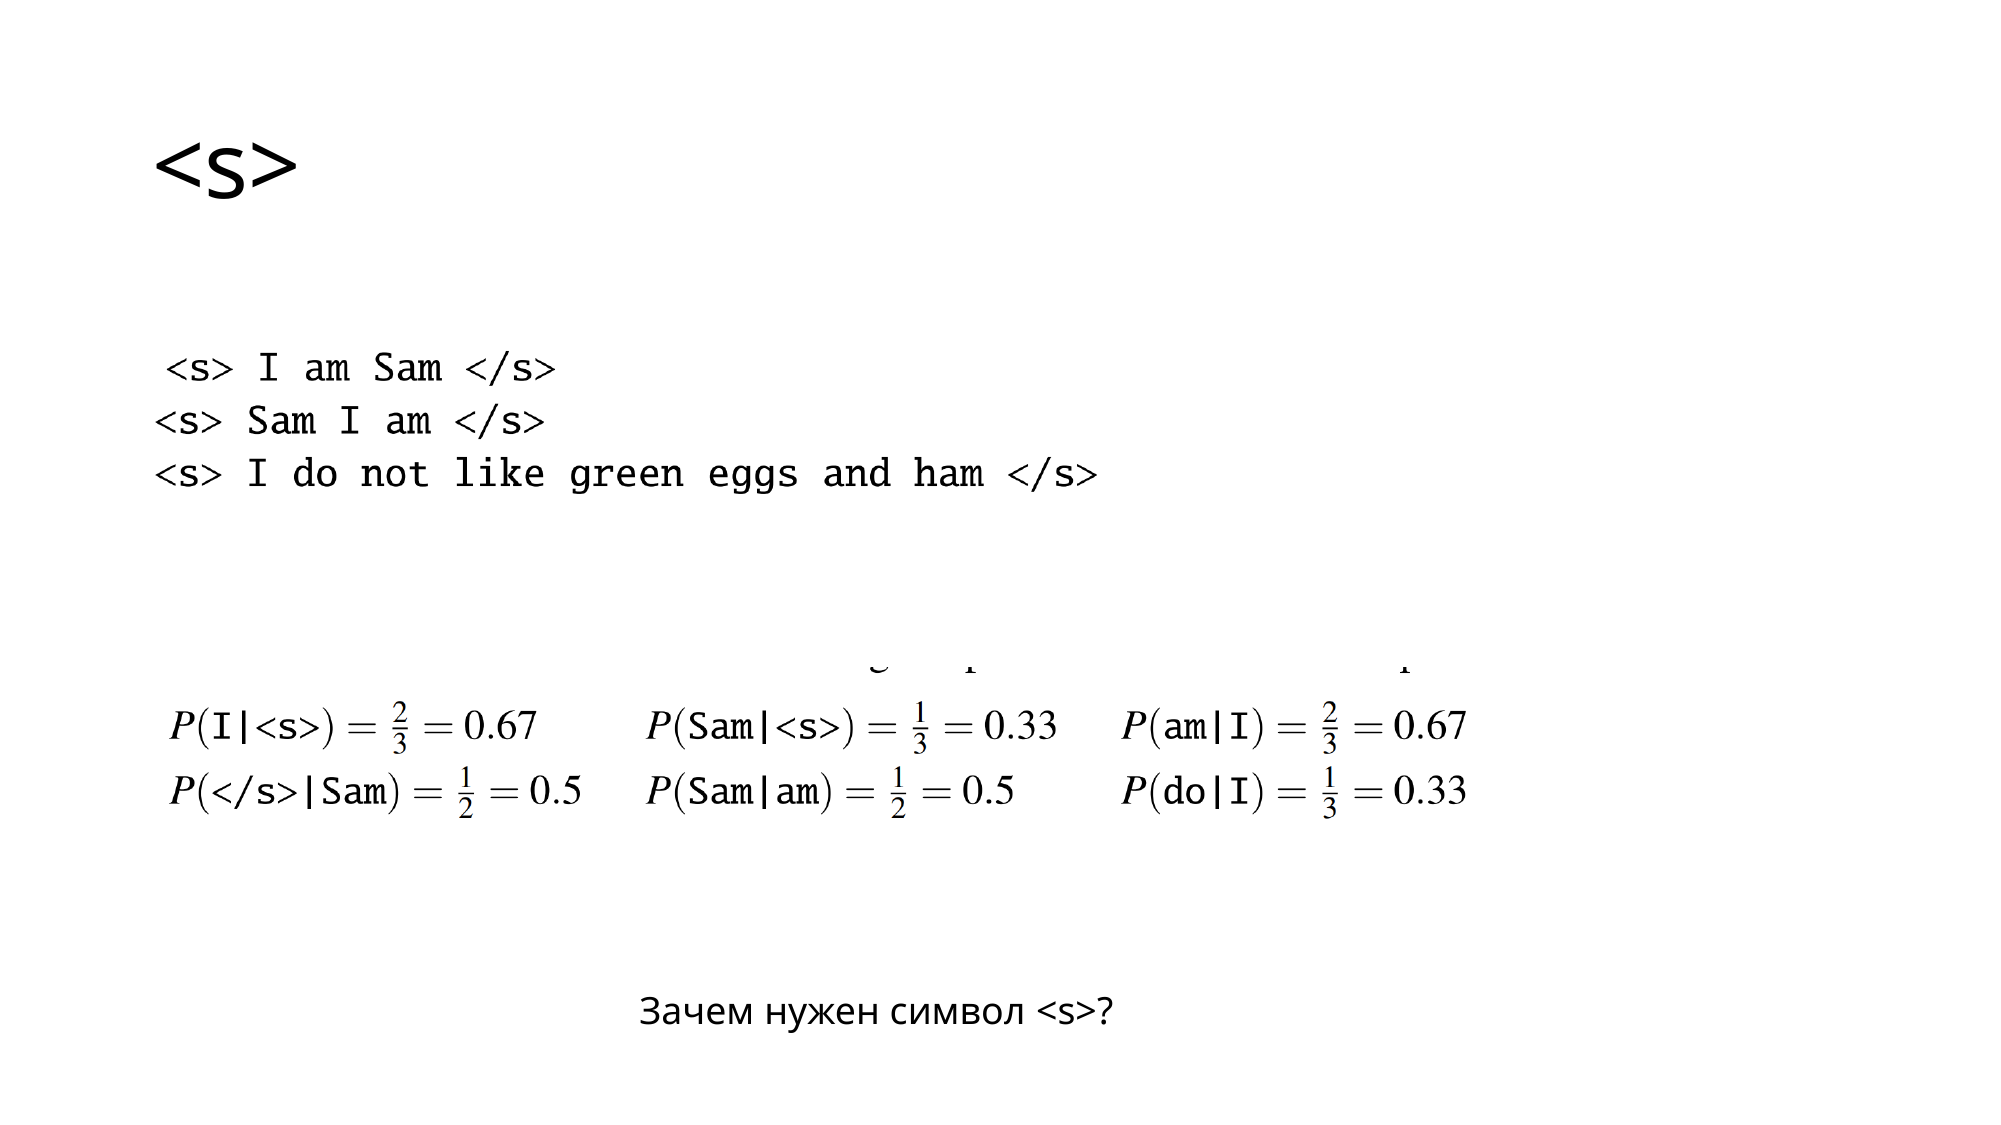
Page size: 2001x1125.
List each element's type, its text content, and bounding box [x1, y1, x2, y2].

picture [122, 327, 1229, 510]
picture [127, 667, 1631, 831]
title <s> [137, 59, 1863, 278]
text_box Зачем нужен символ <s>? [624, 979, 1228, 1040]
